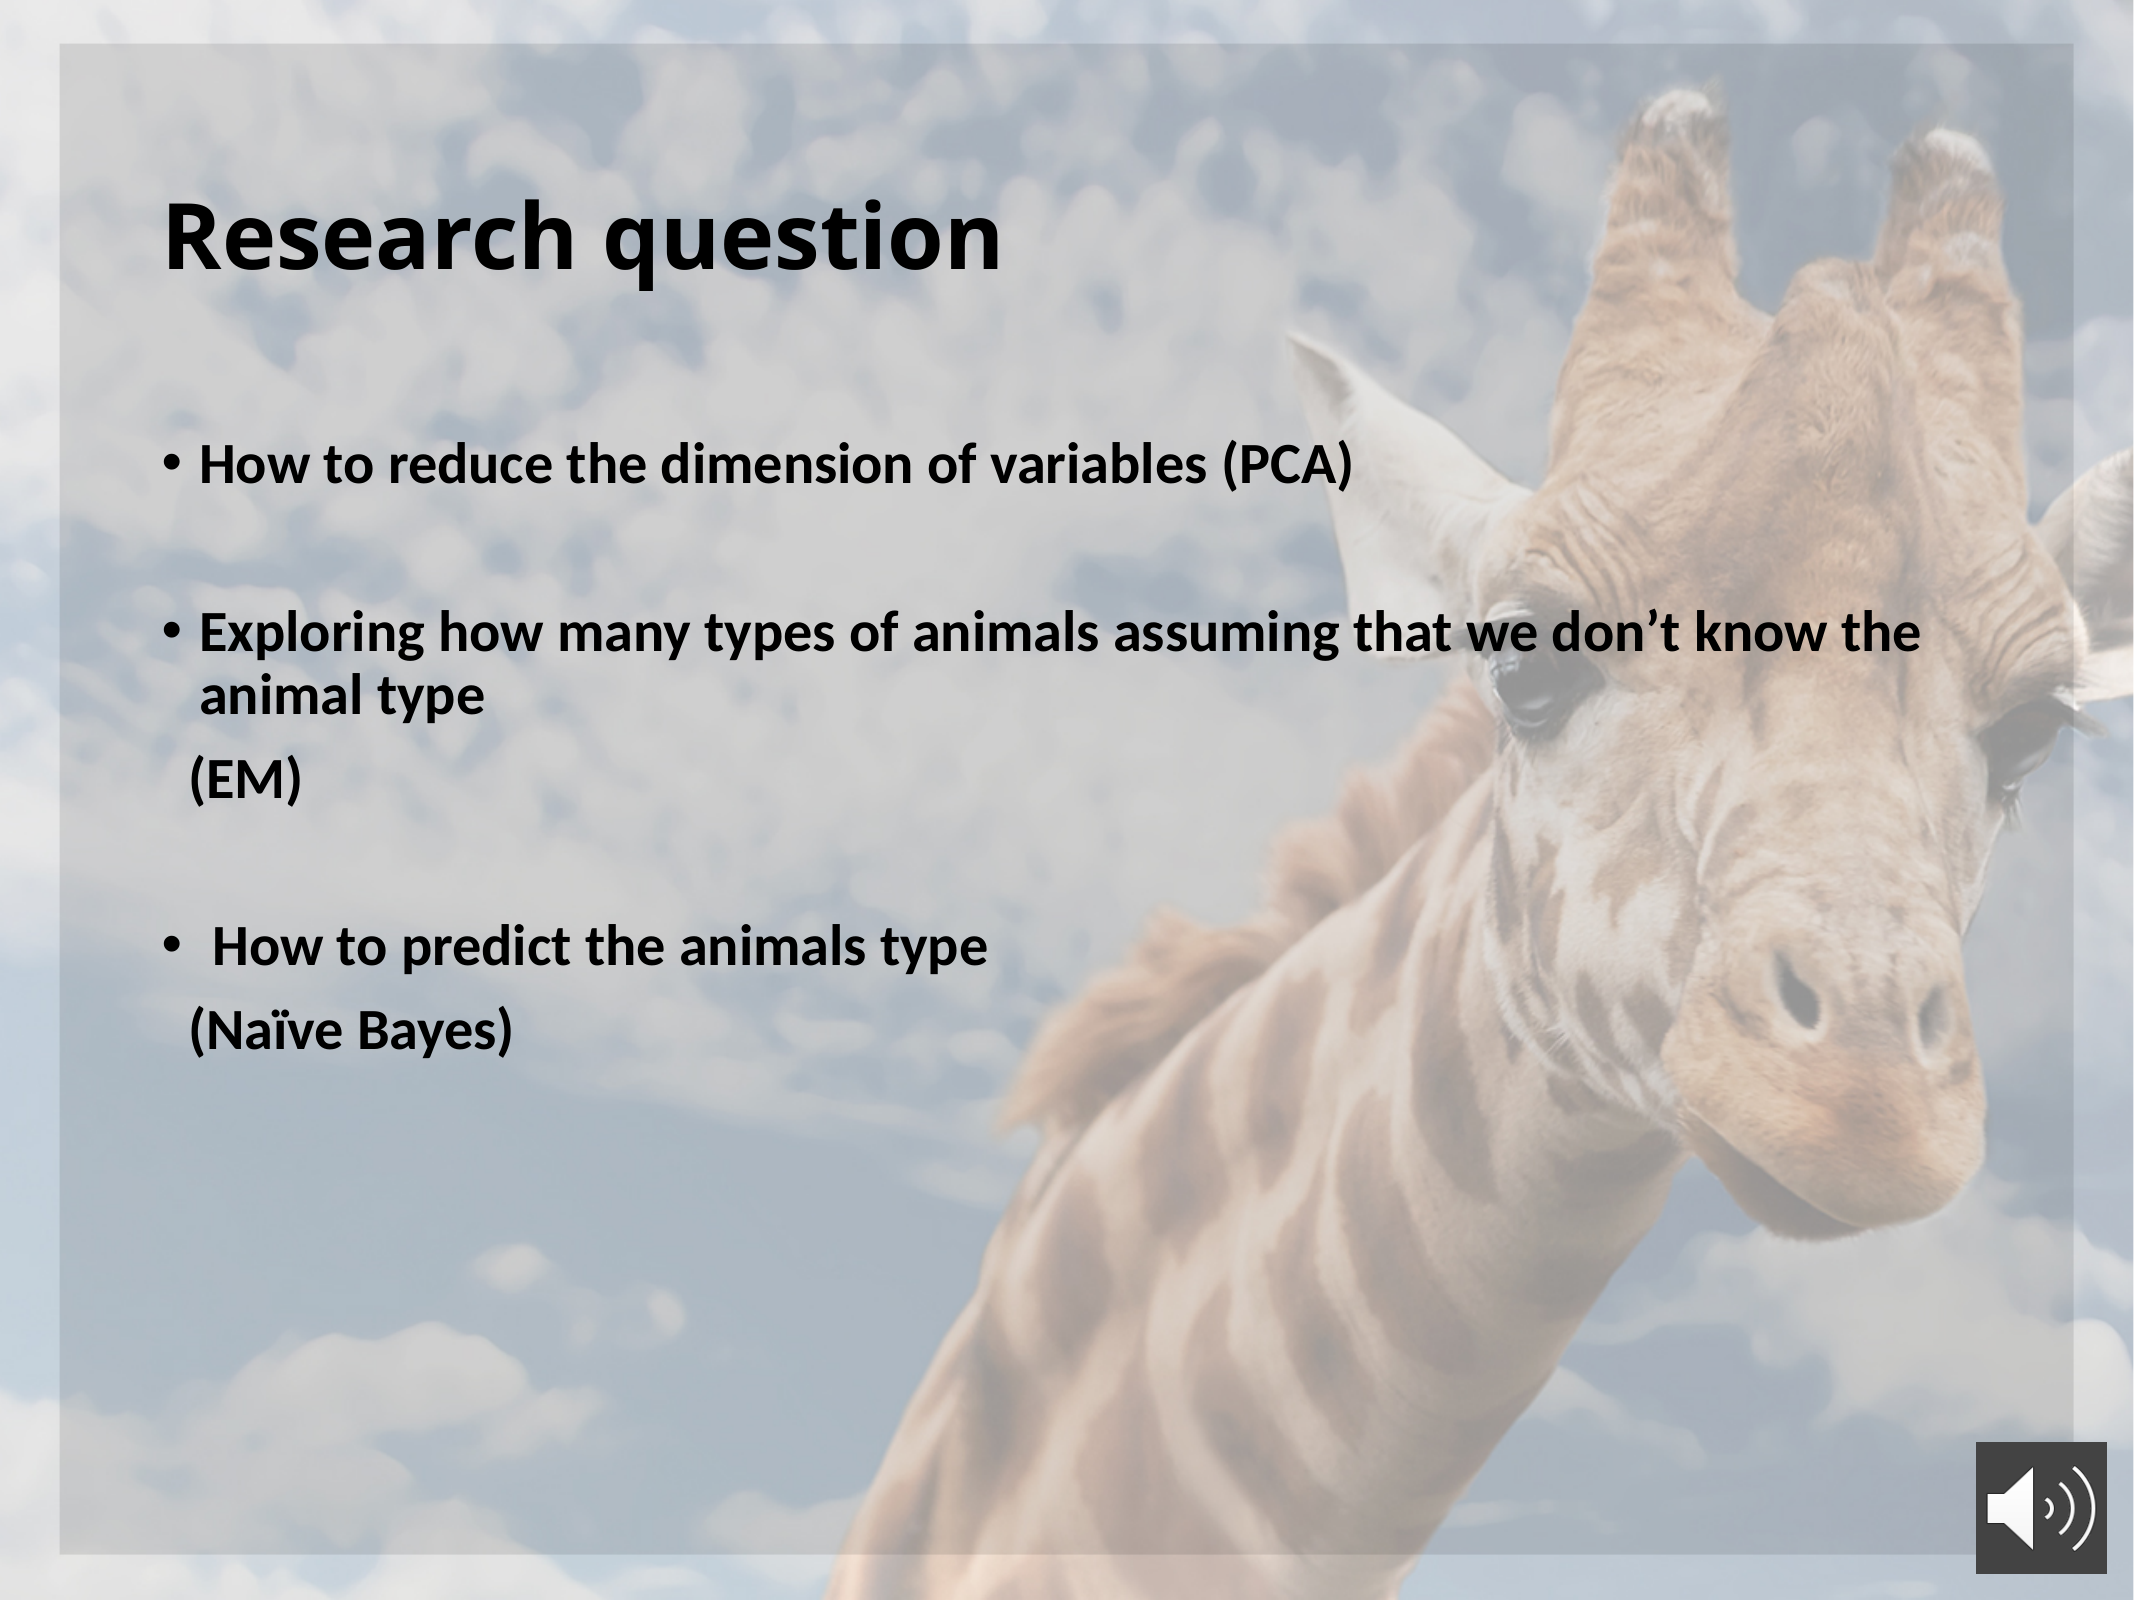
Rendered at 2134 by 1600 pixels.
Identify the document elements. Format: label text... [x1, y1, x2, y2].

title Research question [146, 85, 1987, 395]
list How to reduce the dimension of variables (PCA) Exploring how many types of animals assuming that we don’t know the animal type (EM) How to predict the animals type (Naïve Bayes) [146, 426, 1987, 1442]
picture [0, 0, 2134, 1600]
